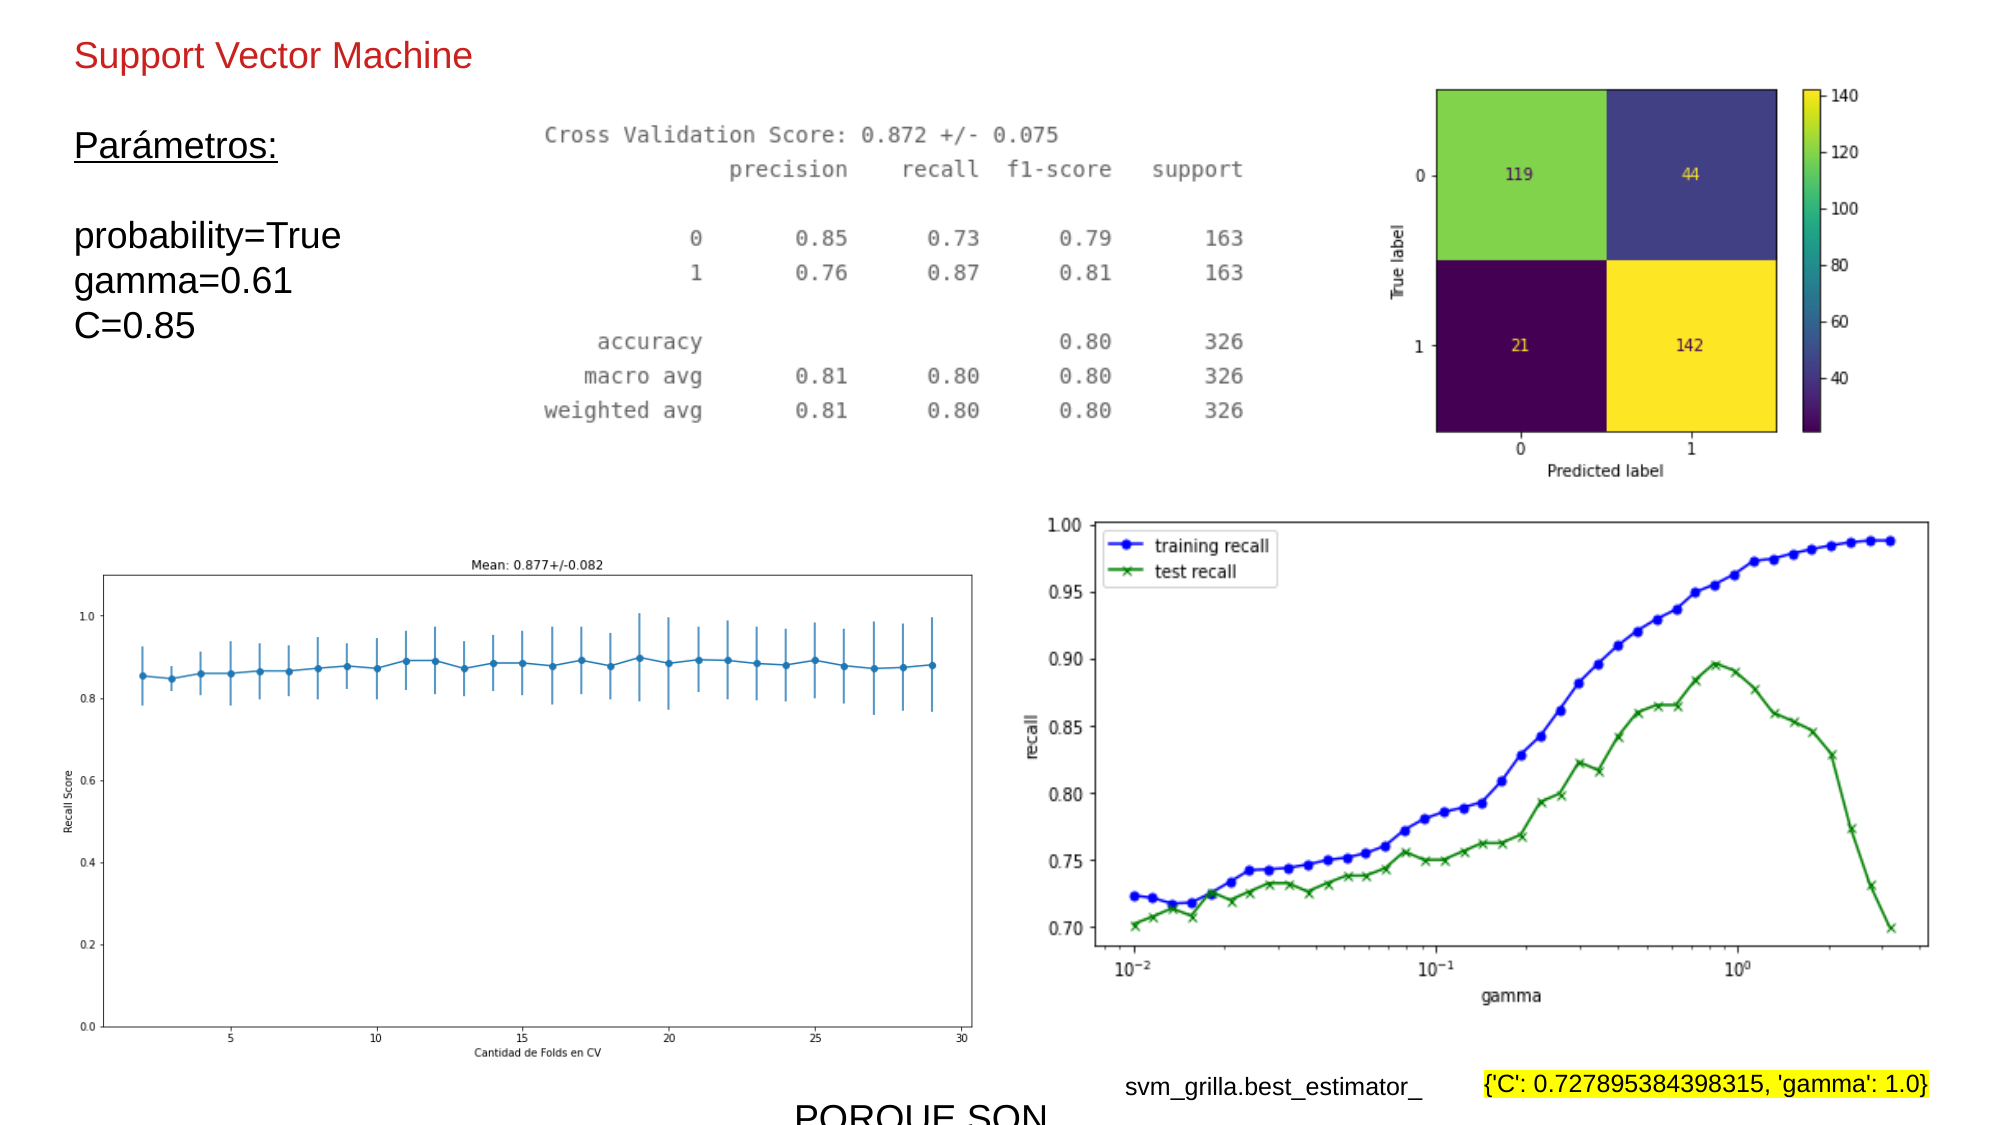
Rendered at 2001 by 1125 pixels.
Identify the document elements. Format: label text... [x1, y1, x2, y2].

text_box svm_grilla.best_estimator_ [1110, 1062, 1446, 1125]
picture [1003, 495, 1949, 1016]
picture [46, 554, 987, 1067]
text_box {'C': 0.727895384398315, 'gamma': 1.0} [1469, 1060, 1973, 1125]
picture [529, 113, 1254, 438]
picture [1357, 58, 1881, 488]
text_box PORQUE SON DIFERENTES??? [779, 1086, 1111, 1125]
text_box Support Vector Machine Parámetros: probability=True gamma=0.61 C=0.85 [58, 23, 530, 375]
